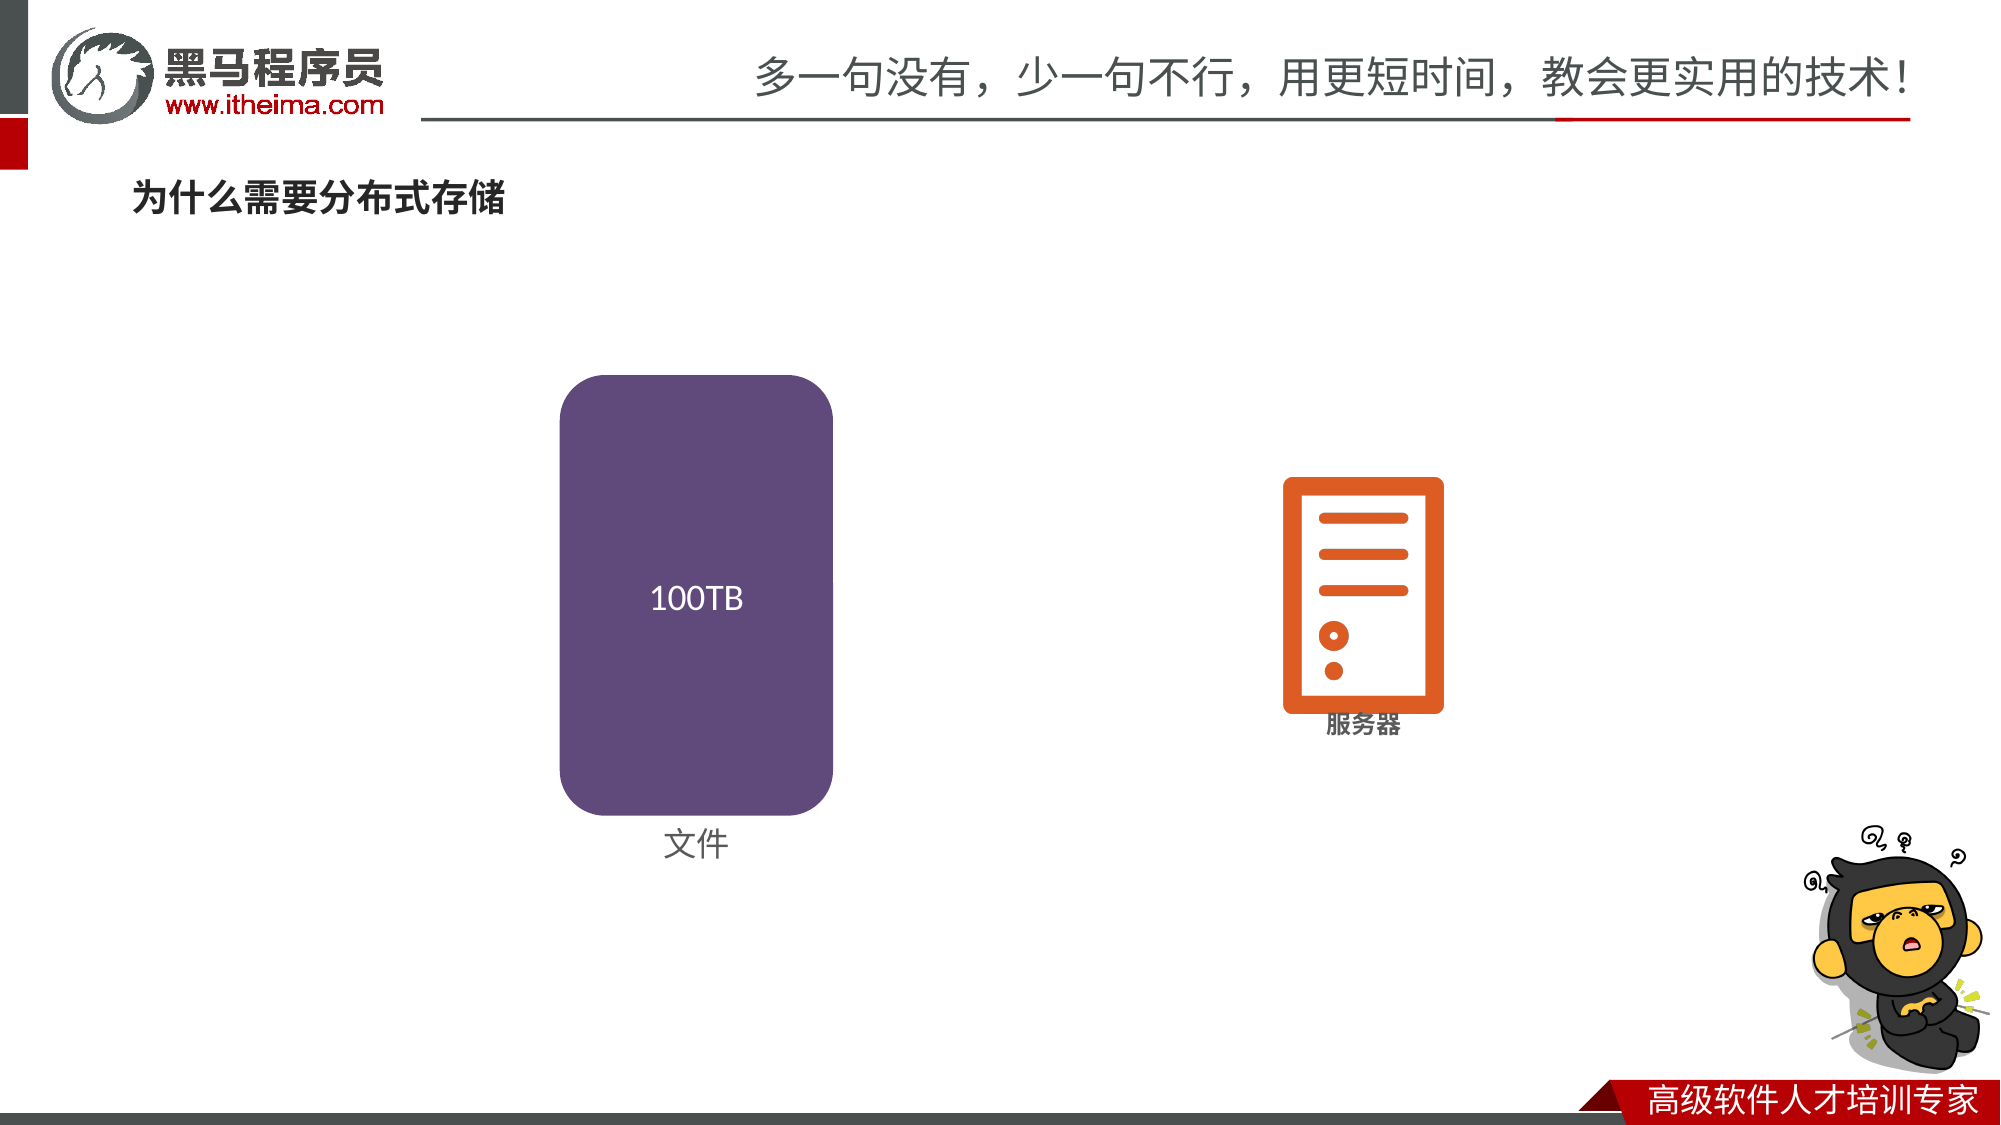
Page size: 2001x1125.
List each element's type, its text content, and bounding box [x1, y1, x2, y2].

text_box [1245, 477, 1483, 747]
picture [1775, 815, 2000, 1079]
list 为什么需要分布式存储 [116, 154, 1872, 239]
picture [50, 26, 384, 125]
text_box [555, 374, 838, 872]
